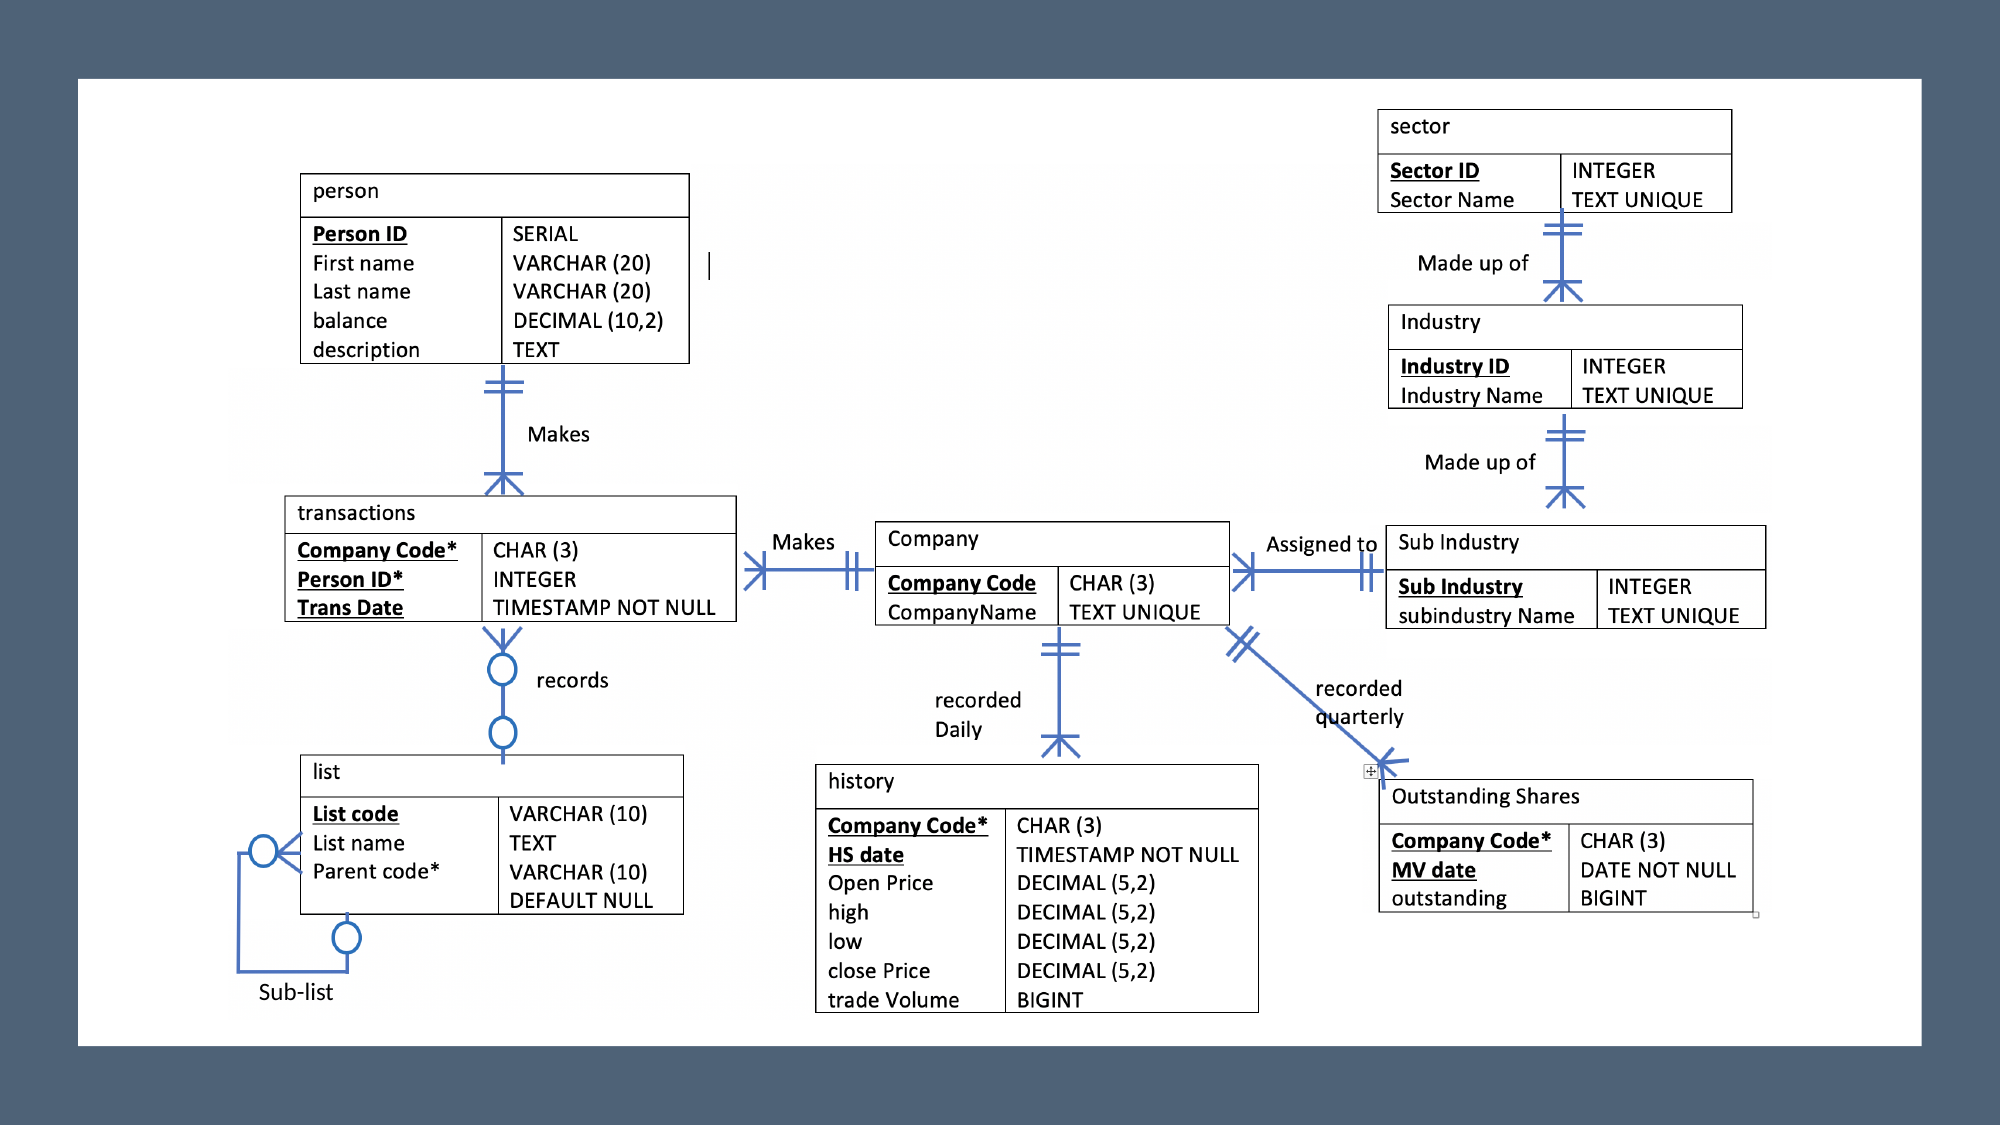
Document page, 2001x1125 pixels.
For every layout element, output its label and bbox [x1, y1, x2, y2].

picture [228, 105, 1772, 1020]
text_box [0, 0, 2000, 1125]
text_box [77, 78, 1923, 1047]
